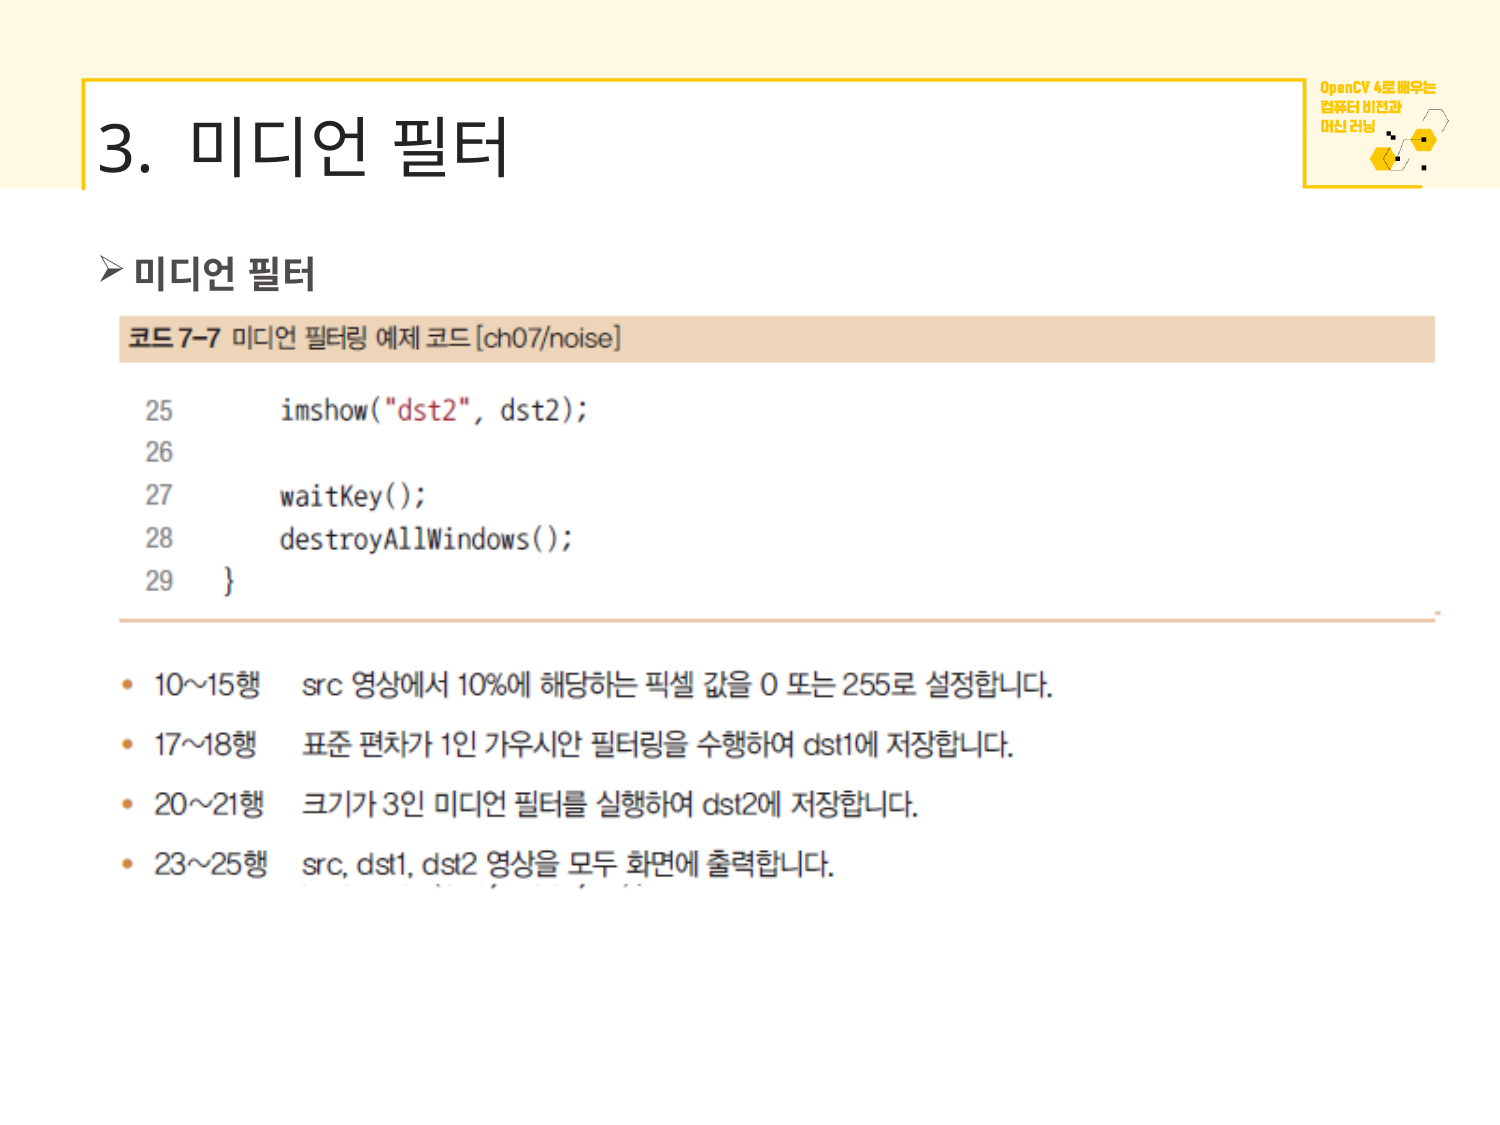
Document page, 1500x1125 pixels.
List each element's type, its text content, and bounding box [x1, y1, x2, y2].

title 3. 미디언 필터 [82, 61, 1413, 193]
list 미디언 필터 [81, 239, 1412, 1054]
picture [0, 0, 1500, 1125]
